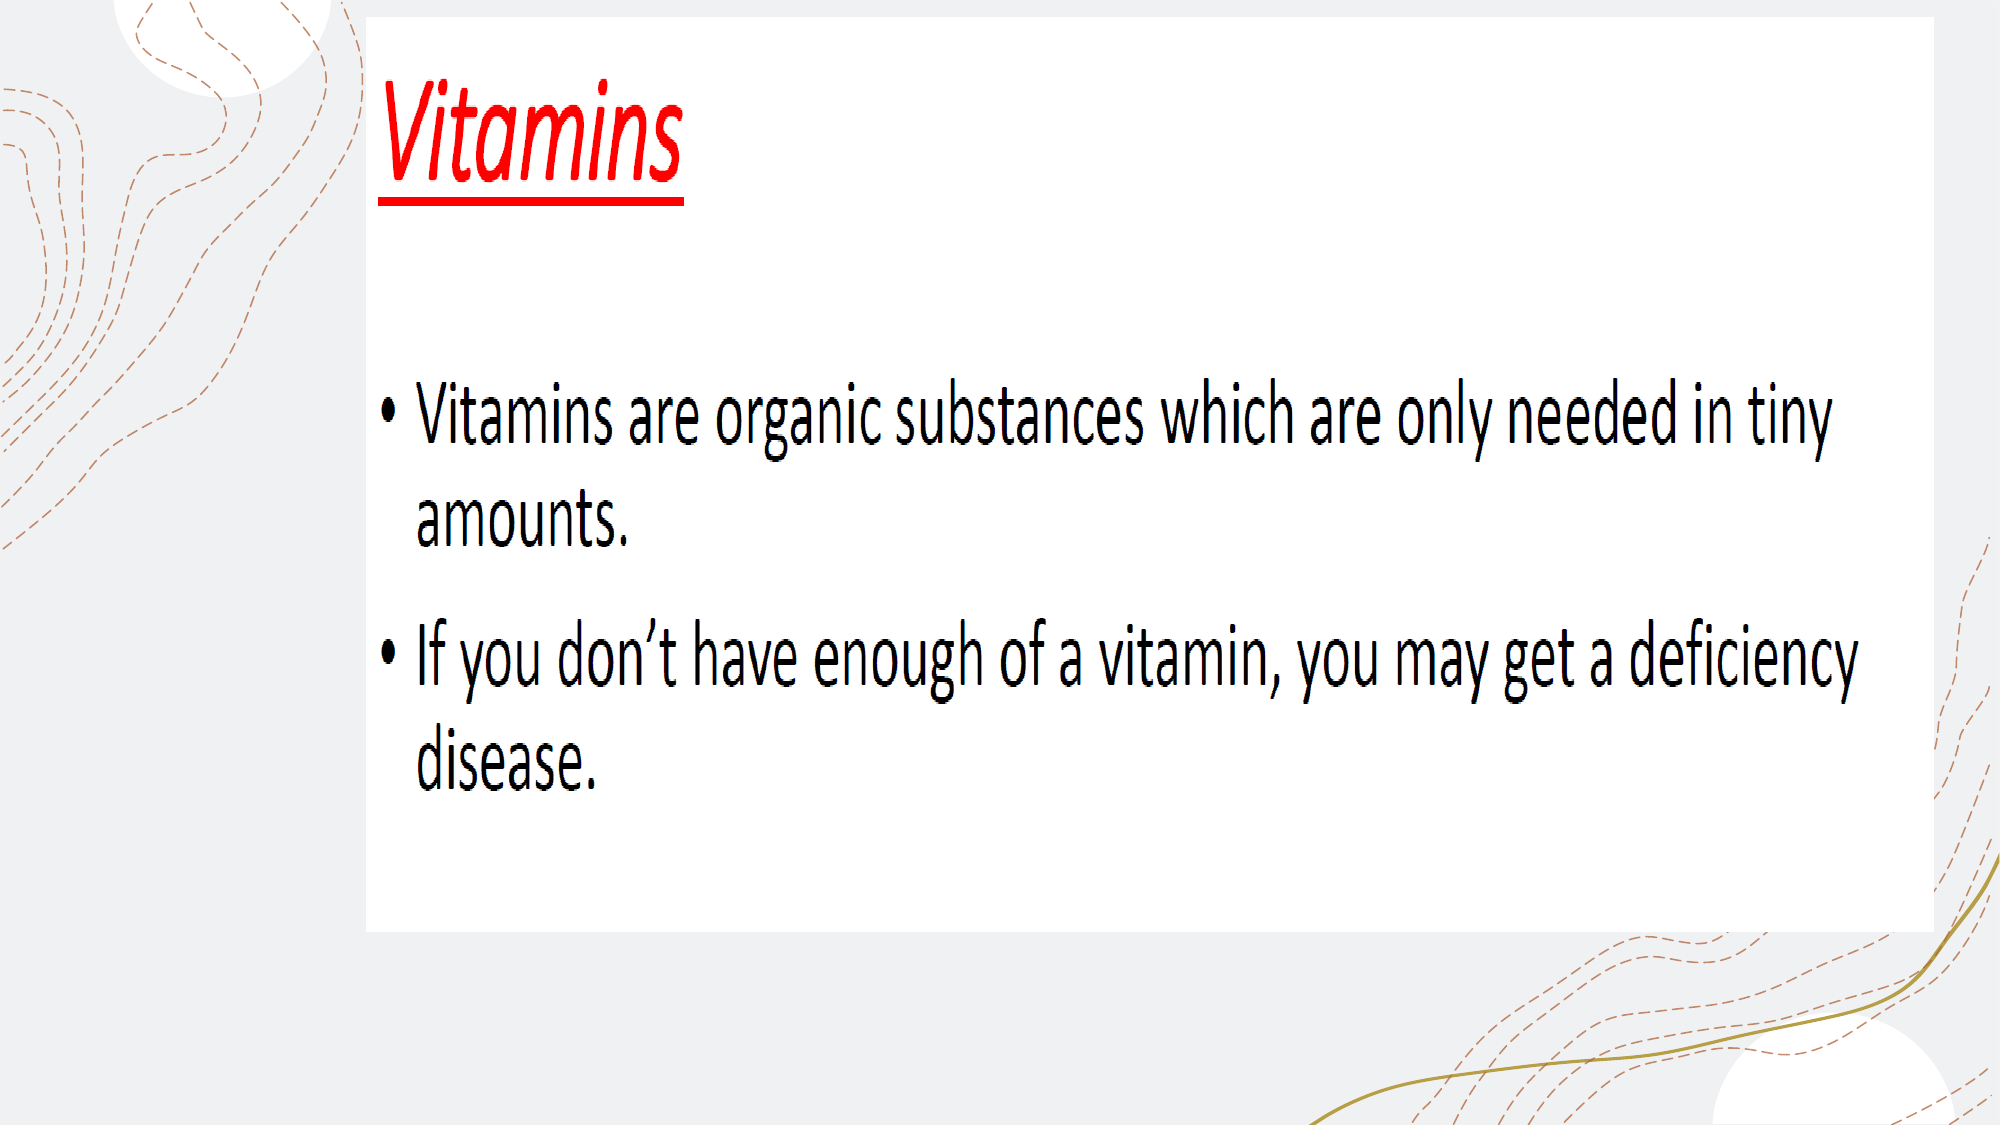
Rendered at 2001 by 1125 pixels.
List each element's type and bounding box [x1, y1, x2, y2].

picture [366, 17, 1934, 932]
